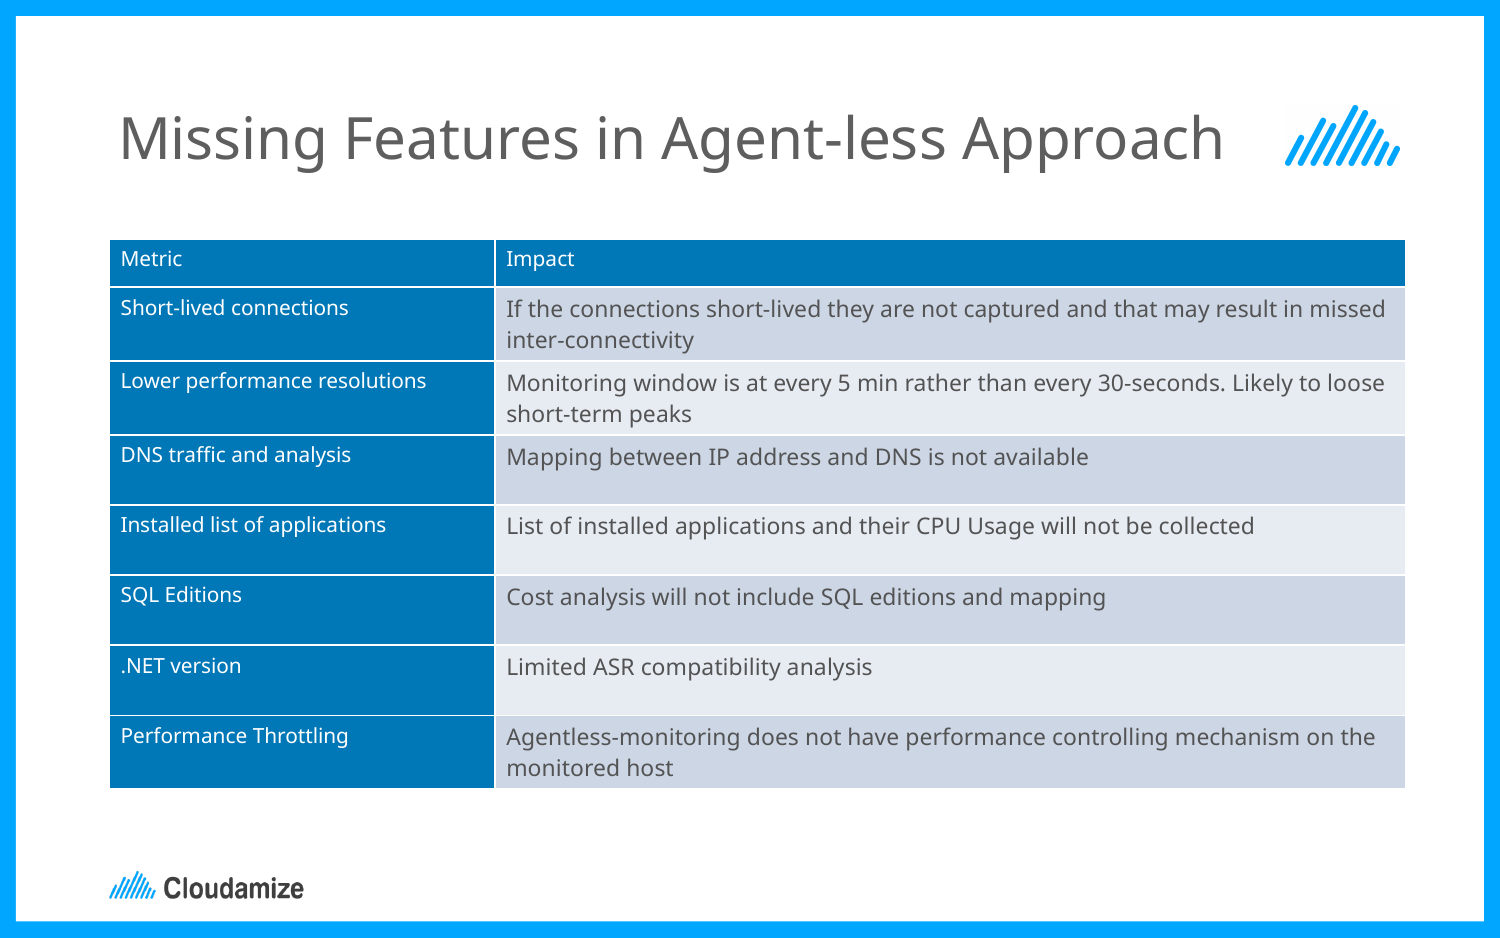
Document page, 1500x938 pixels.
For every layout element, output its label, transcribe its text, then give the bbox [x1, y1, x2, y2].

table_cell Lower performance resolutions [110, 362, 494, 434]
table_cell Mapping between IP address and DNS is not available [496, 436, 1405, 504]
table_cell Performance Throttling [110, 716, 494, 788]
table_header Impact [496, 240, 1405, 286]
table_cell DNS traffic and analysis [110, 436, 494, 504]
table_cell List of installed applications and their CPU Usage will not be collected [496, 506, 1405, 574]
table_cell SQL Editions [110, 576, 494, 644]
table_header Metric [110, 240, 494, 286]
table_cell Agentless-monitoring does not have performance controlling mechanism on the monitored host [496, 716, 1405, 788]
table_cell Limited ASR compatibility analysis [496, 646, 1405, 715]
table_cell Cost analysis will not include SQL editions and mapping [496, 576, 1405, 644]
picture [1285, 105, 1400, 166]
title Missing Features in Agent-less Approach [103, 49, 1258, 232]
table_cell .NET version [110, 646, 494, 715]
table_cell Installed list of applications [110, 506, 494, 574]
table_cell Monitoring window is at every 5 min rather than every 30-seconds. Likely to loose short-term peaks [496, 362, 1405, 434]
table_cell If the connections short-lived they are not captured and that may result in missed inter-connectivity [496, 288, 1405, 360]
table_cell Short-lived connections [110, 288, 494, 360]
